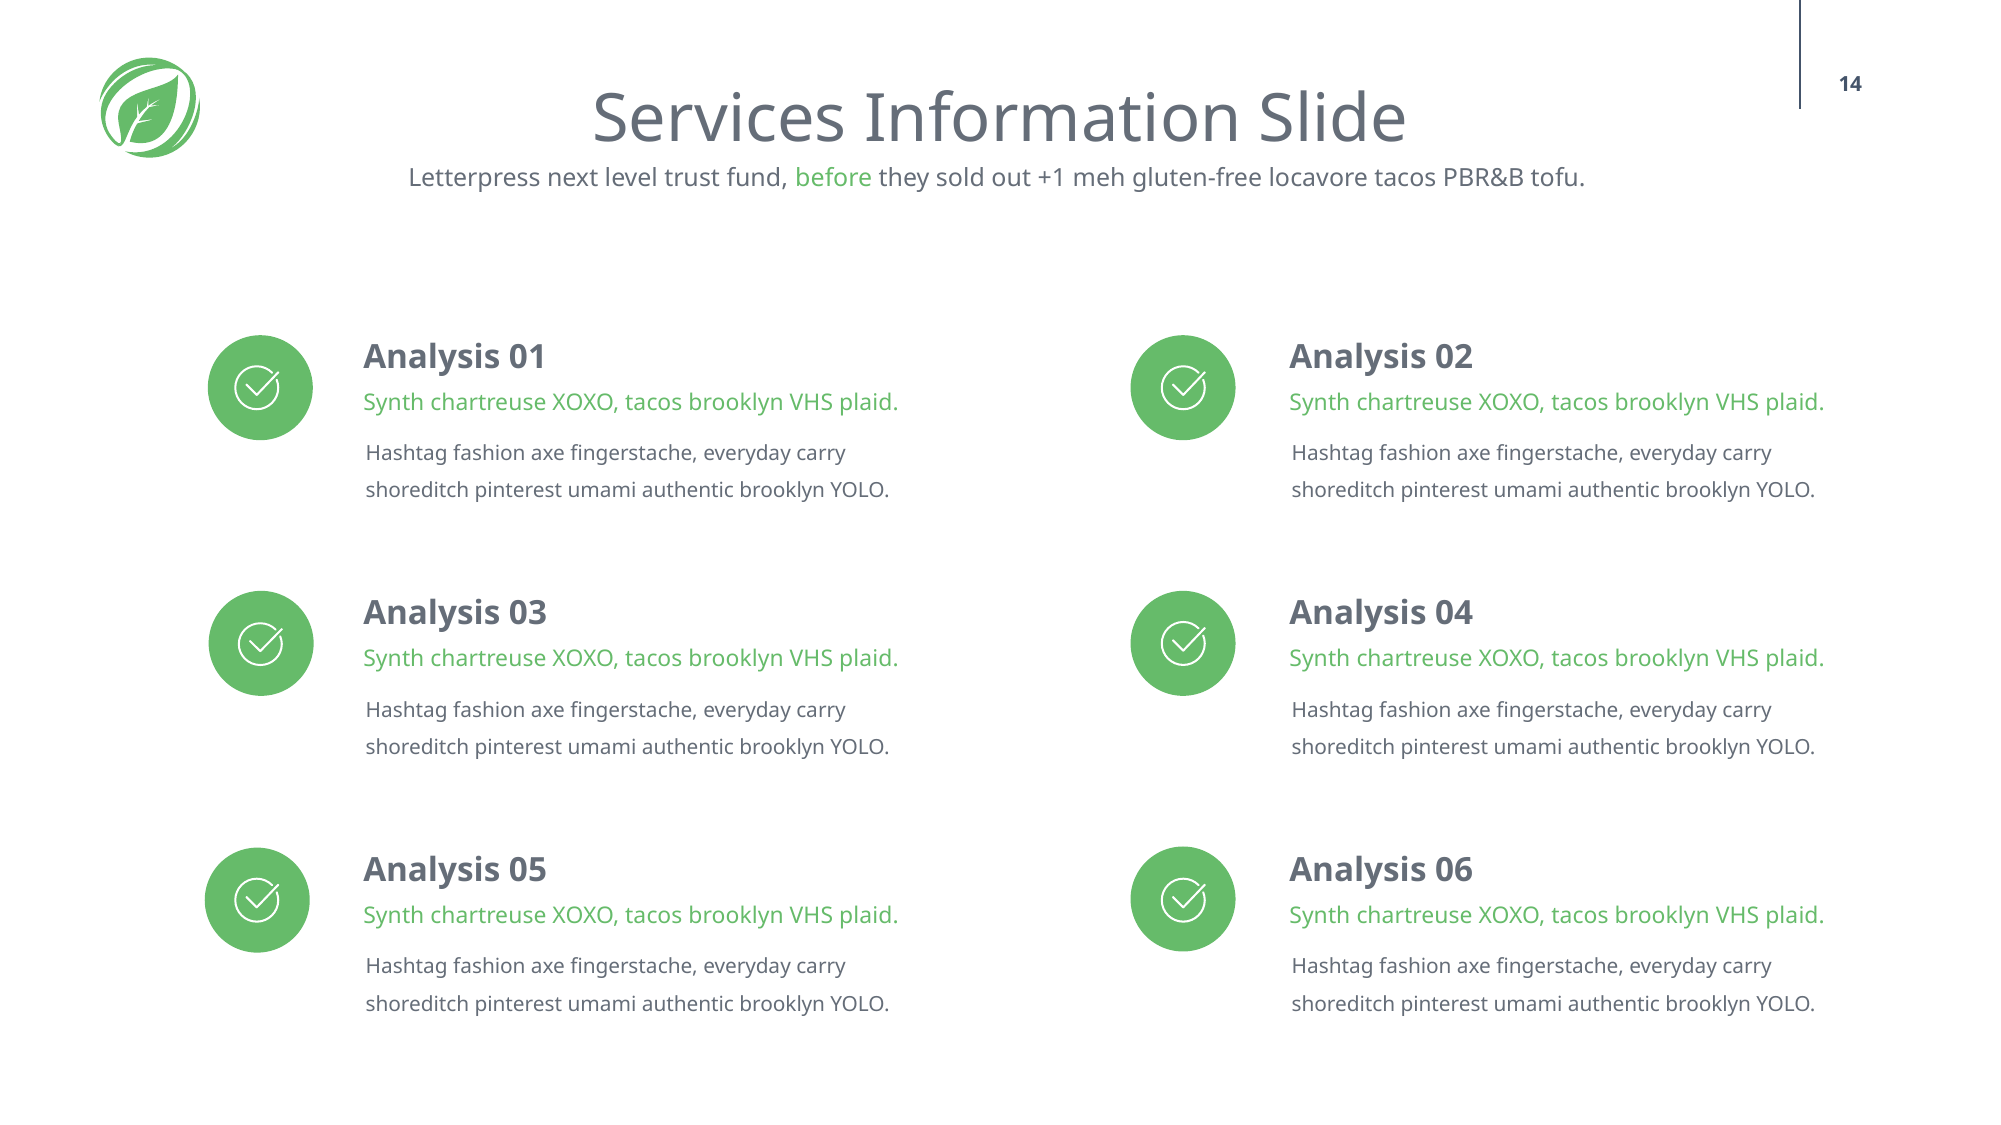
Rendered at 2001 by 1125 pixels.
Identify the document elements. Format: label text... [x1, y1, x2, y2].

text_box Letterpress next level trust fund, before they sold out +1 meh gluten-free locavore tacos PBR&B tofu. [393, 154, 1609, 199]
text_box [208, 579, 923, 764]
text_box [1130, 322, 1849, 507]
text_box Services Information Slide [381, 66, 1621, 162]
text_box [207, 322, 923, 507]
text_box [1130, 579, 1849, 764]
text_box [1130, 836, 1849, 1021]
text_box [204, 836, 923, 1021]
